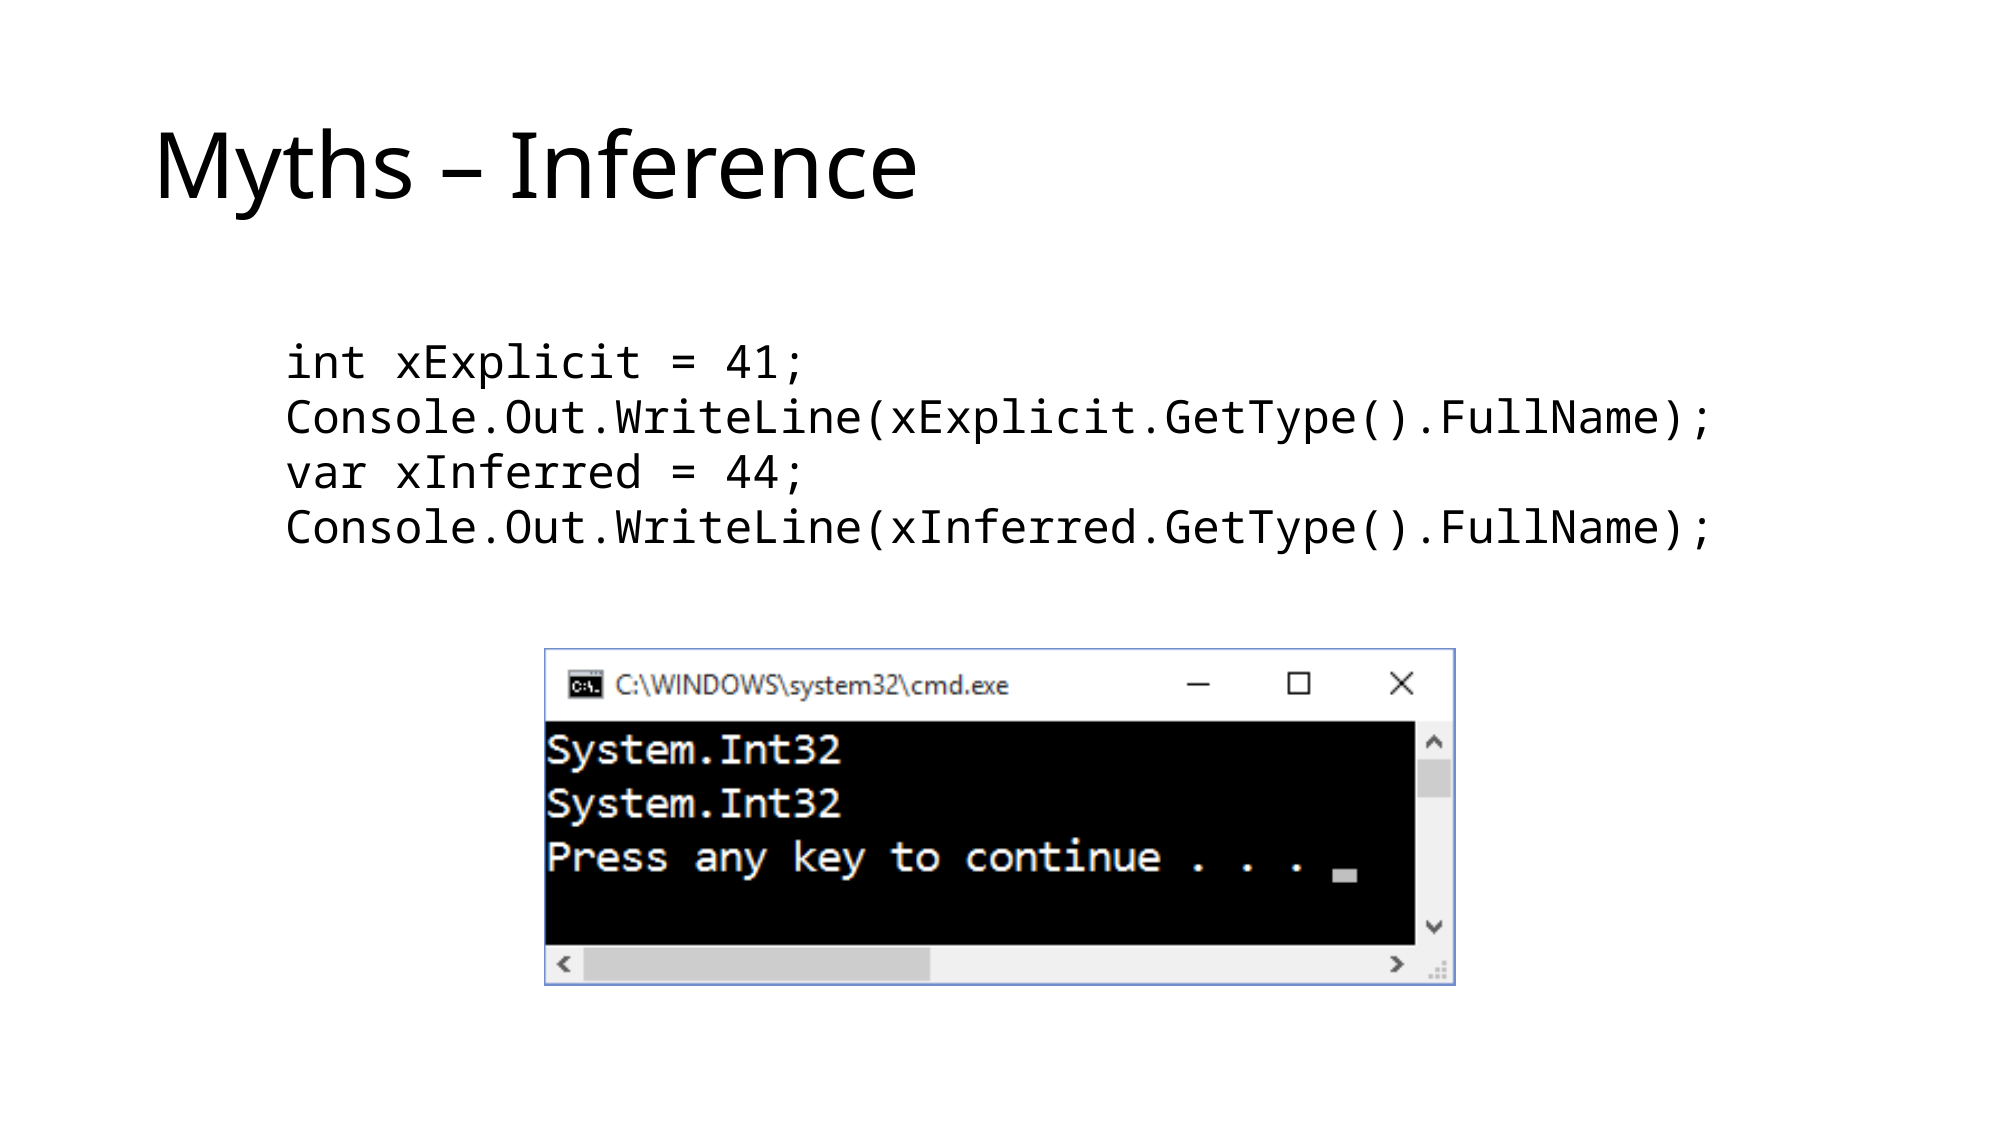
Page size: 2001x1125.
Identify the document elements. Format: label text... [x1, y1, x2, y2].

title Myths – Inference [137, 59, 1863, 278]
text_box int xExplicit = 41; Console.Out.WriteLine(xExplicit.GetType().FullName); var xInferred = 44; Console.Out.WriteLine(xInferred.GetType().FullName); [270, 325, 1730, 560]
picture [544, 648, 1456, 986]
